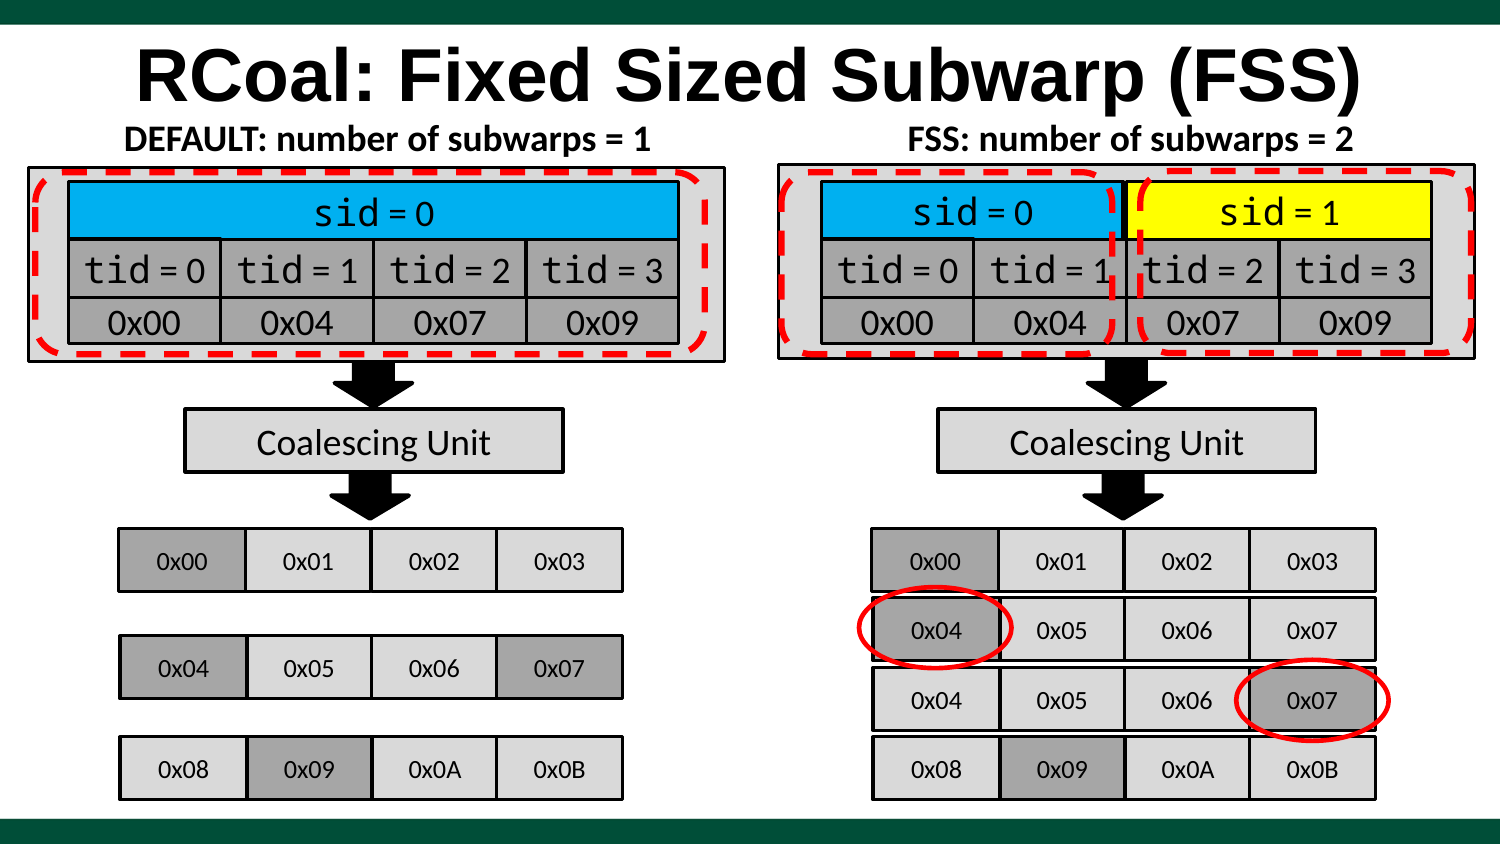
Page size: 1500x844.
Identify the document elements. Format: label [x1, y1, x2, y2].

picture [0, 0, 1500, 844]
title [17, 1, 1483, 142]
text_box [118, 634, 624, 701]
text_box [118, 735, 625, 802]
text_box [117, 526, 625, 593]
text_box [856, 526, 1391, 802]
text_box [27, 106, 727, 521]
text_box [776, 106, 1477, 521]
